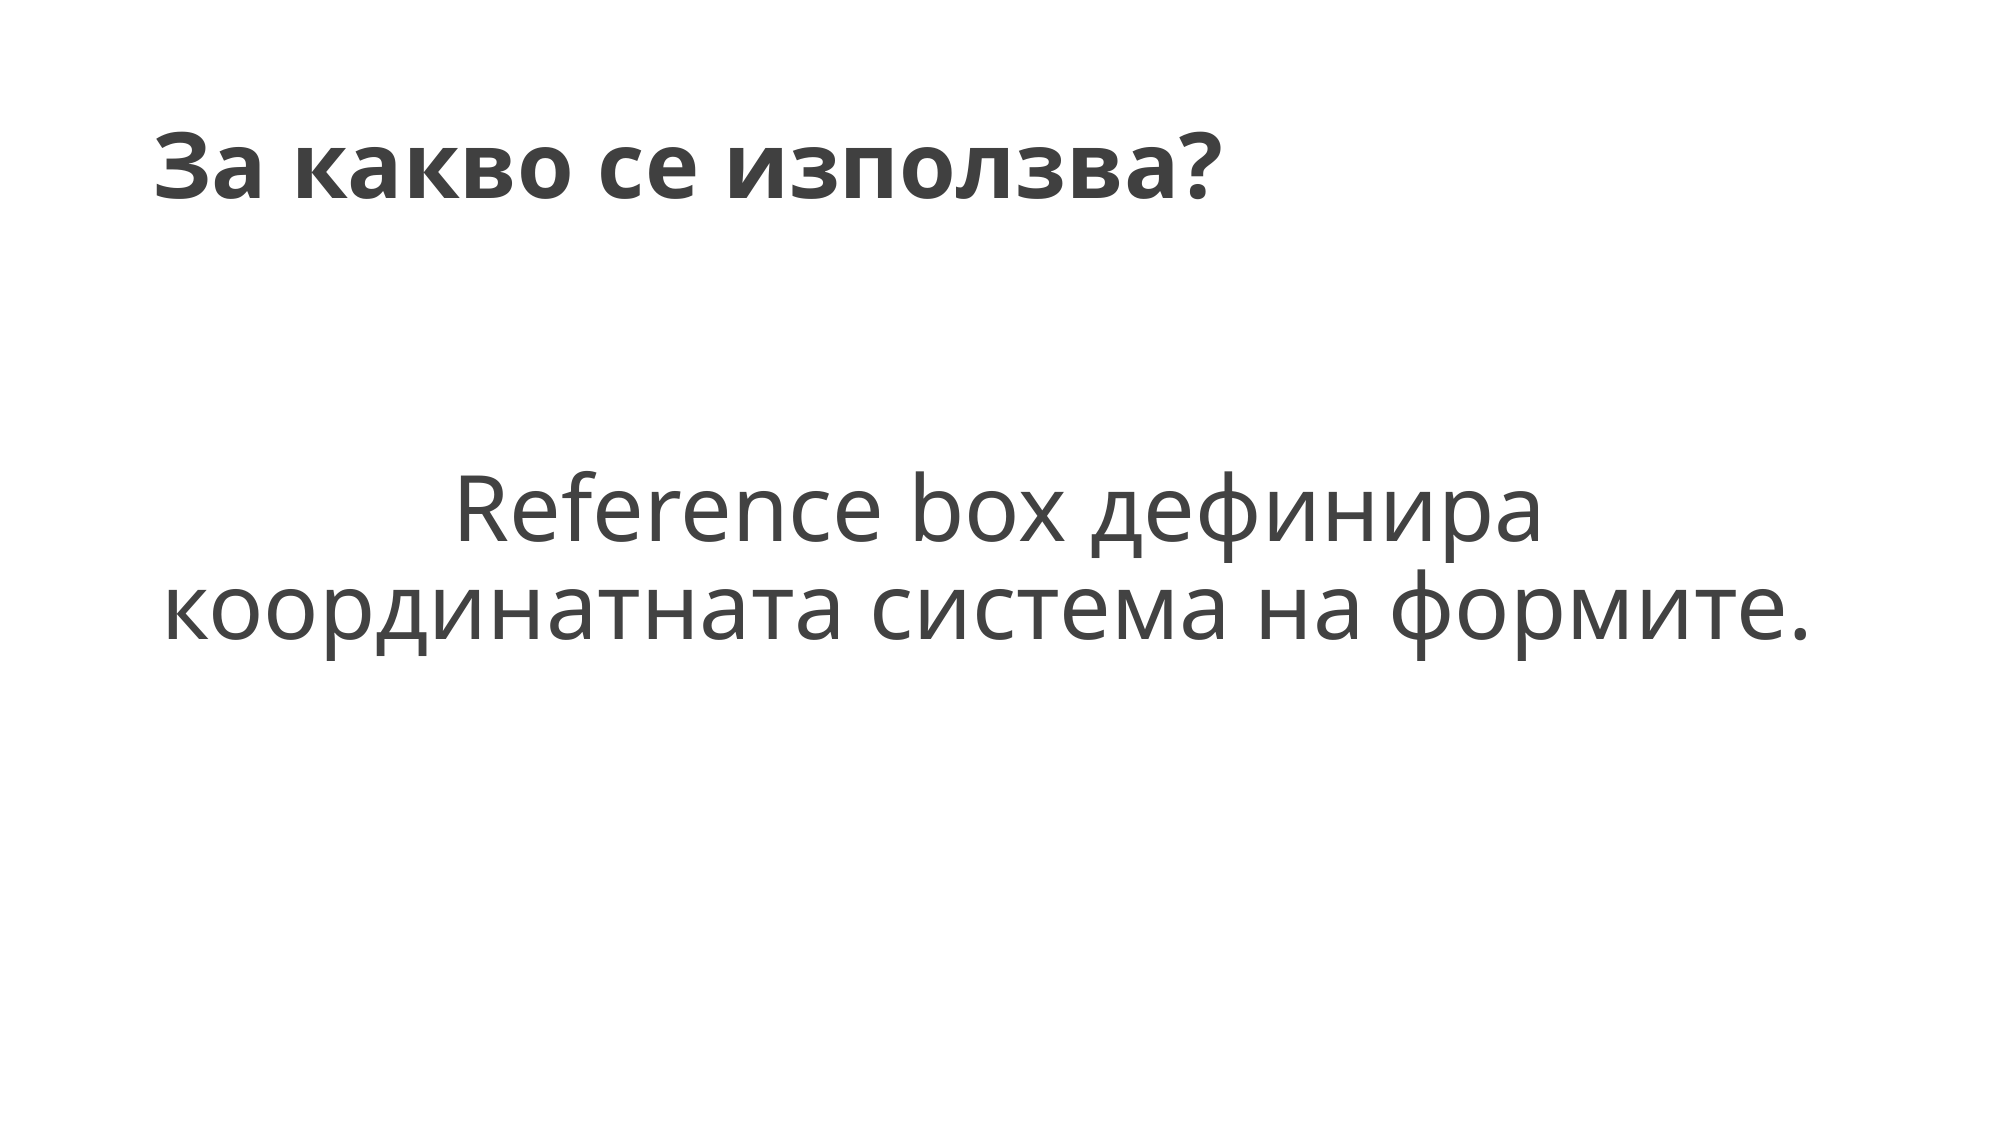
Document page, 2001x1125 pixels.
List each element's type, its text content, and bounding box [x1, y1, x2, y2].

list Reference box дефинира координатната система на формите. [137, 454, 1863, 799]
title За какво се използва? [137, 59, 1863, 278]
